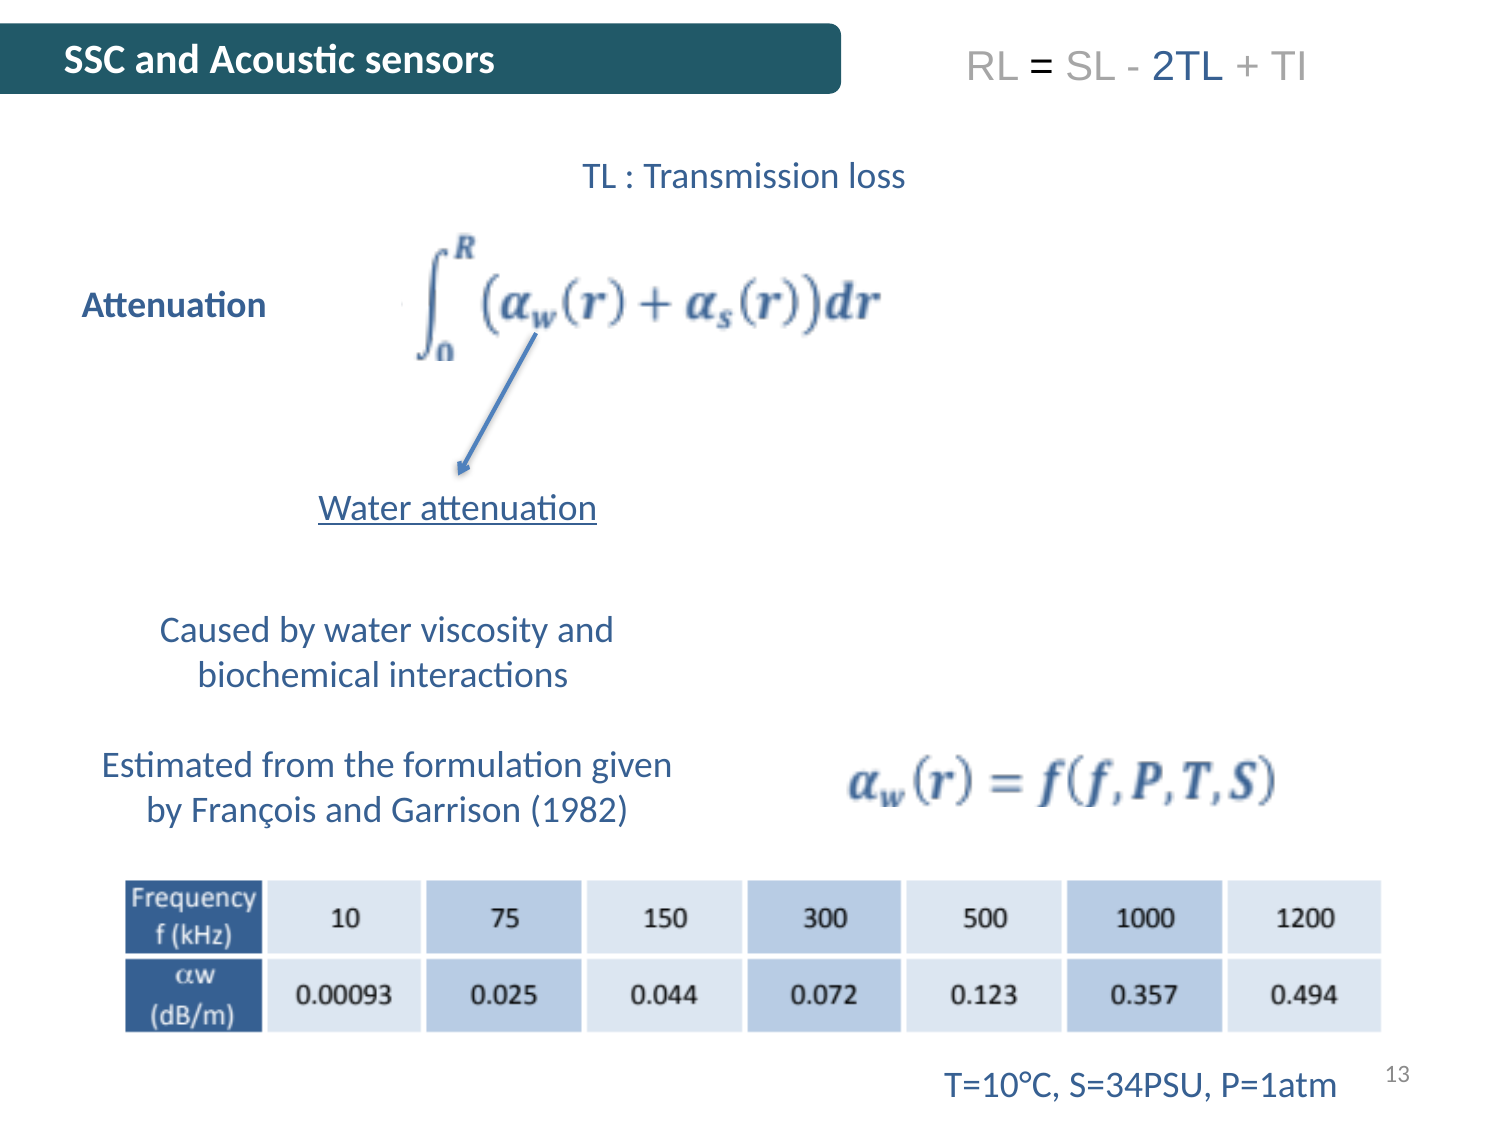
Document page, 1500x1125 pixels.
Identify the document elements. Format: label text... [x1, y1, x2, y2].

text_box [457, 332, 537, 476]
text_box Attenuation [66, 272, 282, 333]
picture [124, 878, 1384, 1037]
text_box Caused by water viscosity and biochemical interactions Estimated from the formulation given by François and Garrison (1982) [67, 597, 708, 837]
picture [401, 231, 1306, 385]
slide_number 13 [1074, 1042, 1425, 1103]
text_box RL = SL - 2TL + TI [951, 31, 1395, 97]
text_box Water attenuation [303, 475, 613, 536]
picture [149, 749, 1500, 807]
text_box T=10°C, S=34PSU, P=1atm [929, 1052, 1354, 1112]
text_box TL : Transmission loss [567, 143, 922, 203]
text_box SSC and Acoustic sensors [49, 24, 511, 90]
text_box [0, 21, 844, 96]
